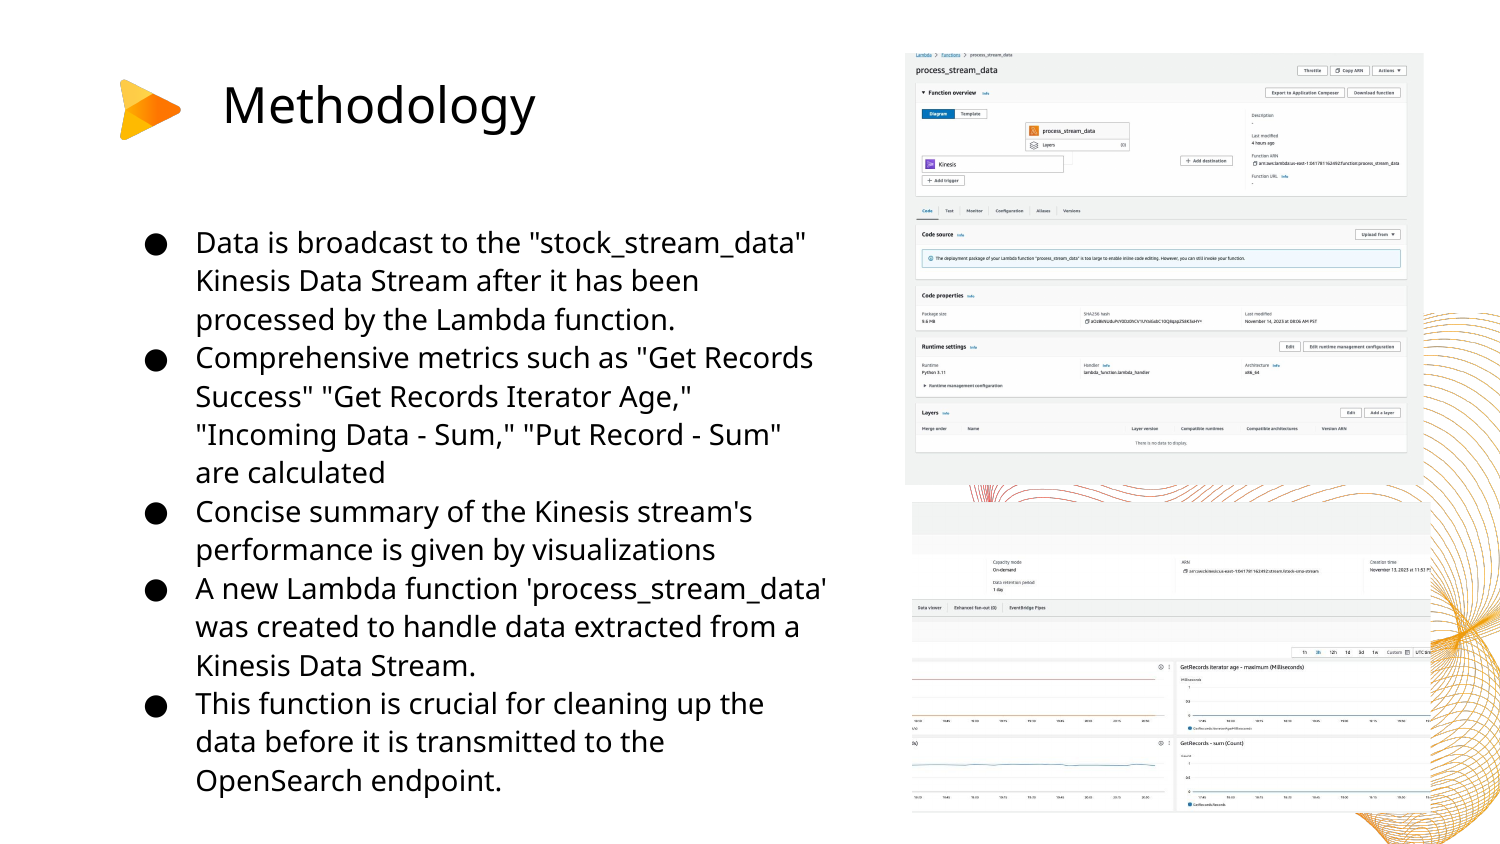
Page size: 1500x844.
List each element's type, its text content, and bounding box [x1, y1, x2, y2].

picture [119, 78, 181, 140]
subtitle Data is broadcast to the "stock_stream_data" Kinesis Data Stream after it has been processed by the Lambda function. Comprehensive metrics such as "Get Records Success" "Get Records Iterator Age," "Incoming Data - Sum," "Put Record - Sum" are calculated Concise summary of the Kinesis stream's performance is given by visualizations A new Lambda function 'process_stream_data' was created to handle data extracted from a Kinesis Data Stream. This function is crucial for cleaning up the data before it is transmitted to the OpenSearch endpoint. [105, 145, 846, 699]
picture [904, 53, 1500, 844]
title Methodology [207, 44, 1036, 164]
